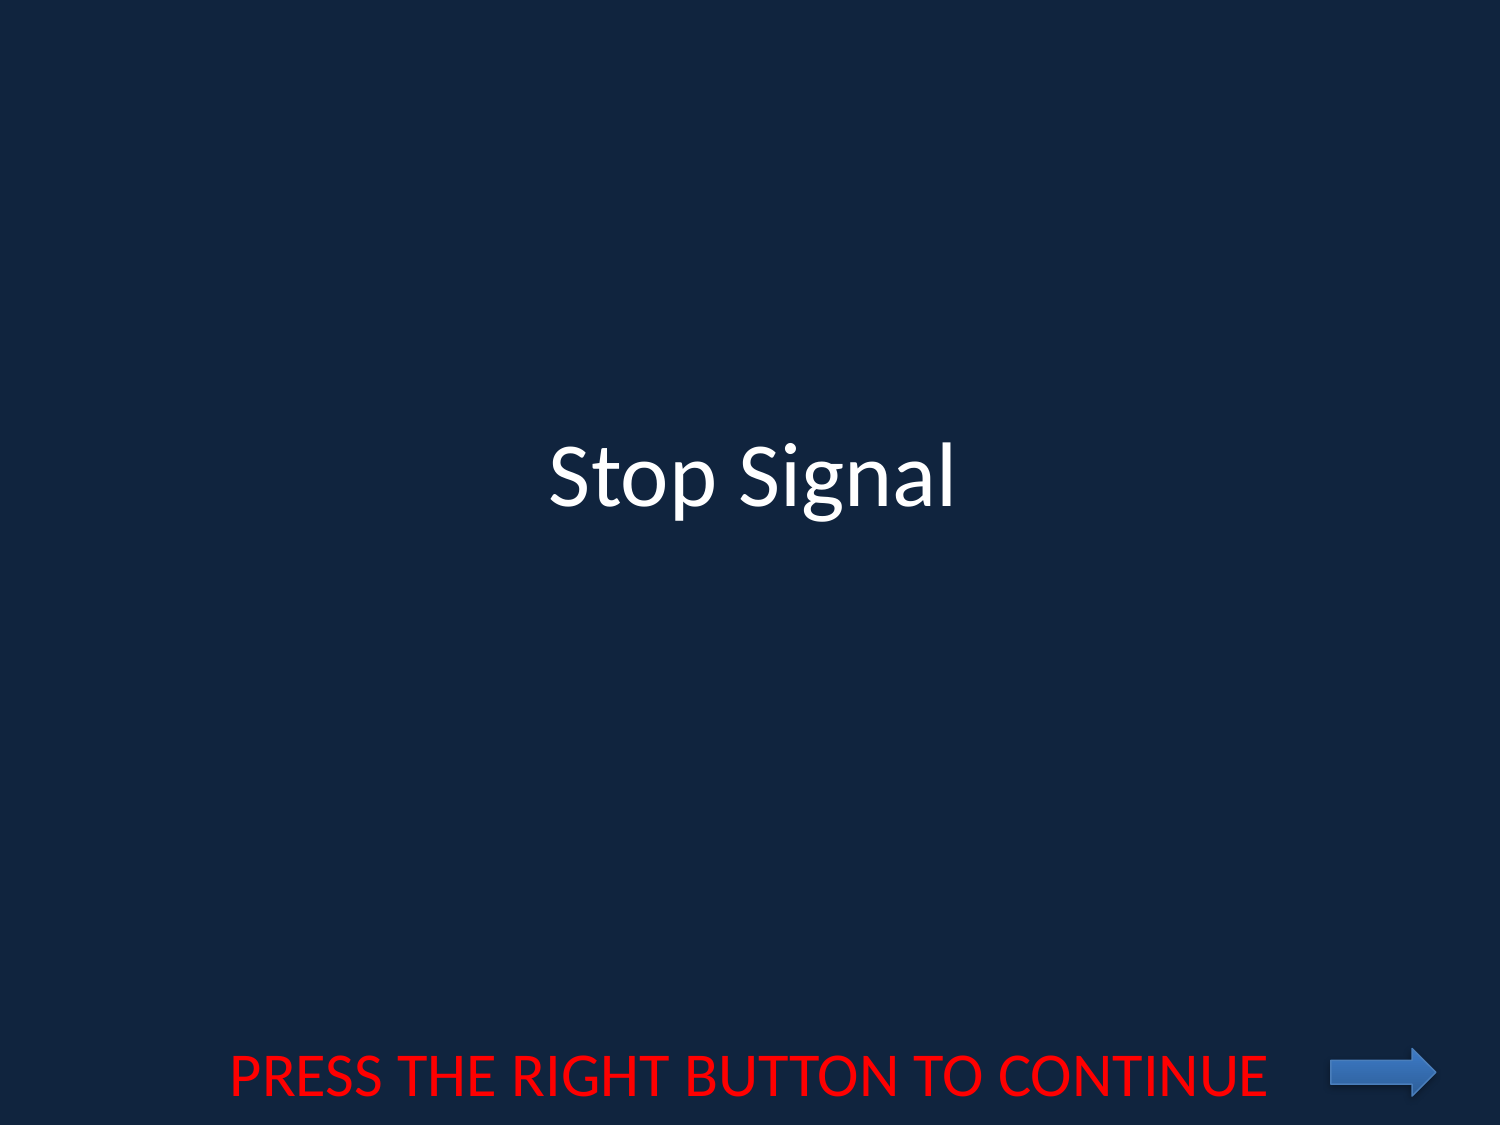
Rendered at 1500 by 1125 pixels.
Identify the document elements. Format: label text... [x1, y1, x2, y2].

text_box PRESS THE RIGHT BUTTON TO CONTINUE [0, 1017, 1500, 1125]
title Stop Signal [59, 349, 1448, 591]
